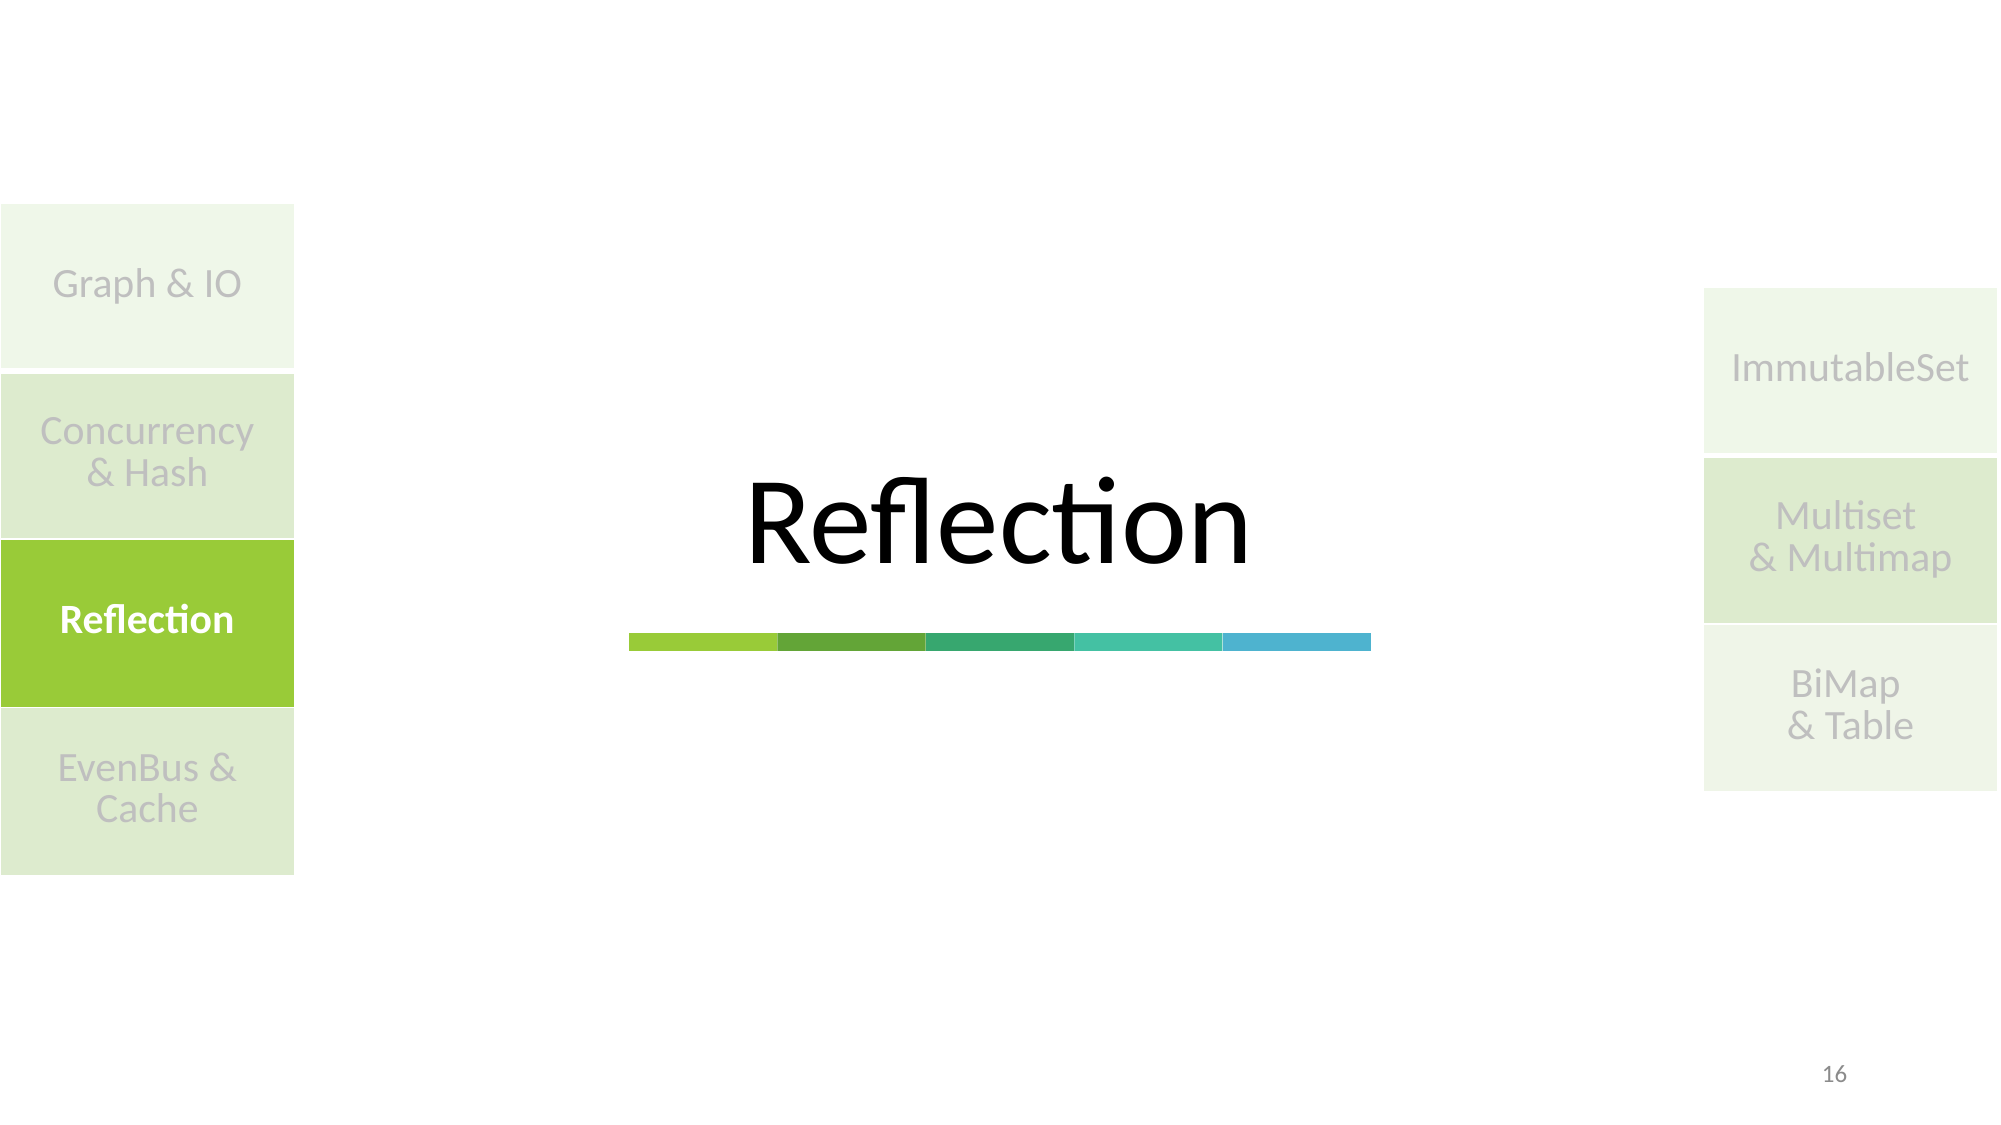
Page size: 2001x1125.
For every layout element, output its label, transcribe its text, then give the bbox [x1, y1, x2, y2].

table_cell Concurrency & Hash [1, 374, 294, 538]
table_header Graph & IO [1, 204, 294, 368]
table_cell Multiset & Multimap [1704, 458, 1997, 623]
slide_number 17 [1412, 1042, 1863, 1103]
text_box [629, 633, 1371, 651]
table_cell Reflection [1, 540, 294, 707]
table_cell BiMap & Table [1704, 625, 1997, 791]
table_header ImmutableSet [1704, 288, 1997, 453]
title Reflection [296, 280, 1862, 749]
table_cell EvenBus & Cache [1, 708, 294, 875]
